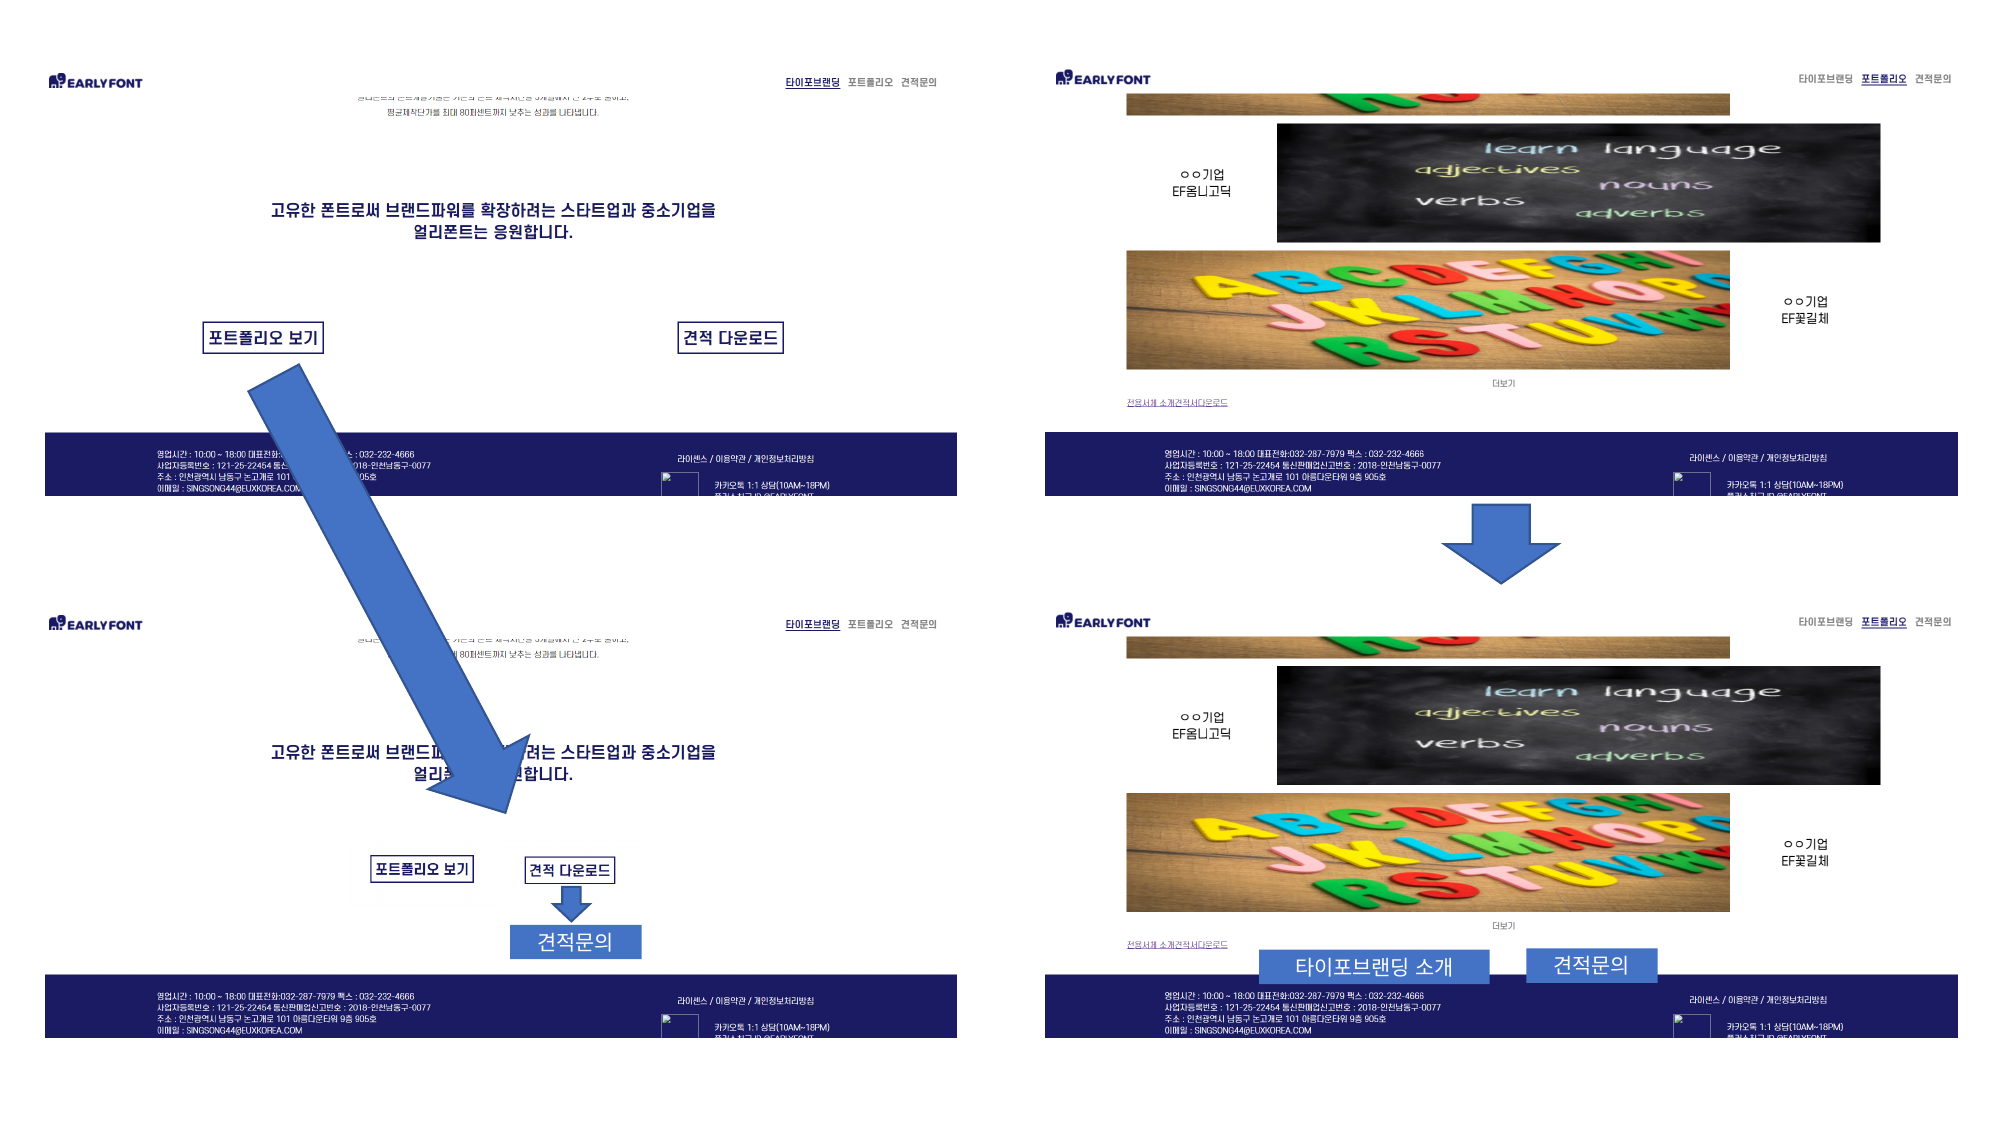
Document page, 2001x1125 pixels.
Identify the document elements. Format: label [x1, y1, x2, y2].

text_box [303, 496, 431, 610]
picture [1045, 607, 1958, 1038]
picture [45, 68, 957, 496]
picture [1045, 64, 1958, 496]
text_box [1440, 503, 1562, 585]
picture [45, 610, 957, 1038]
